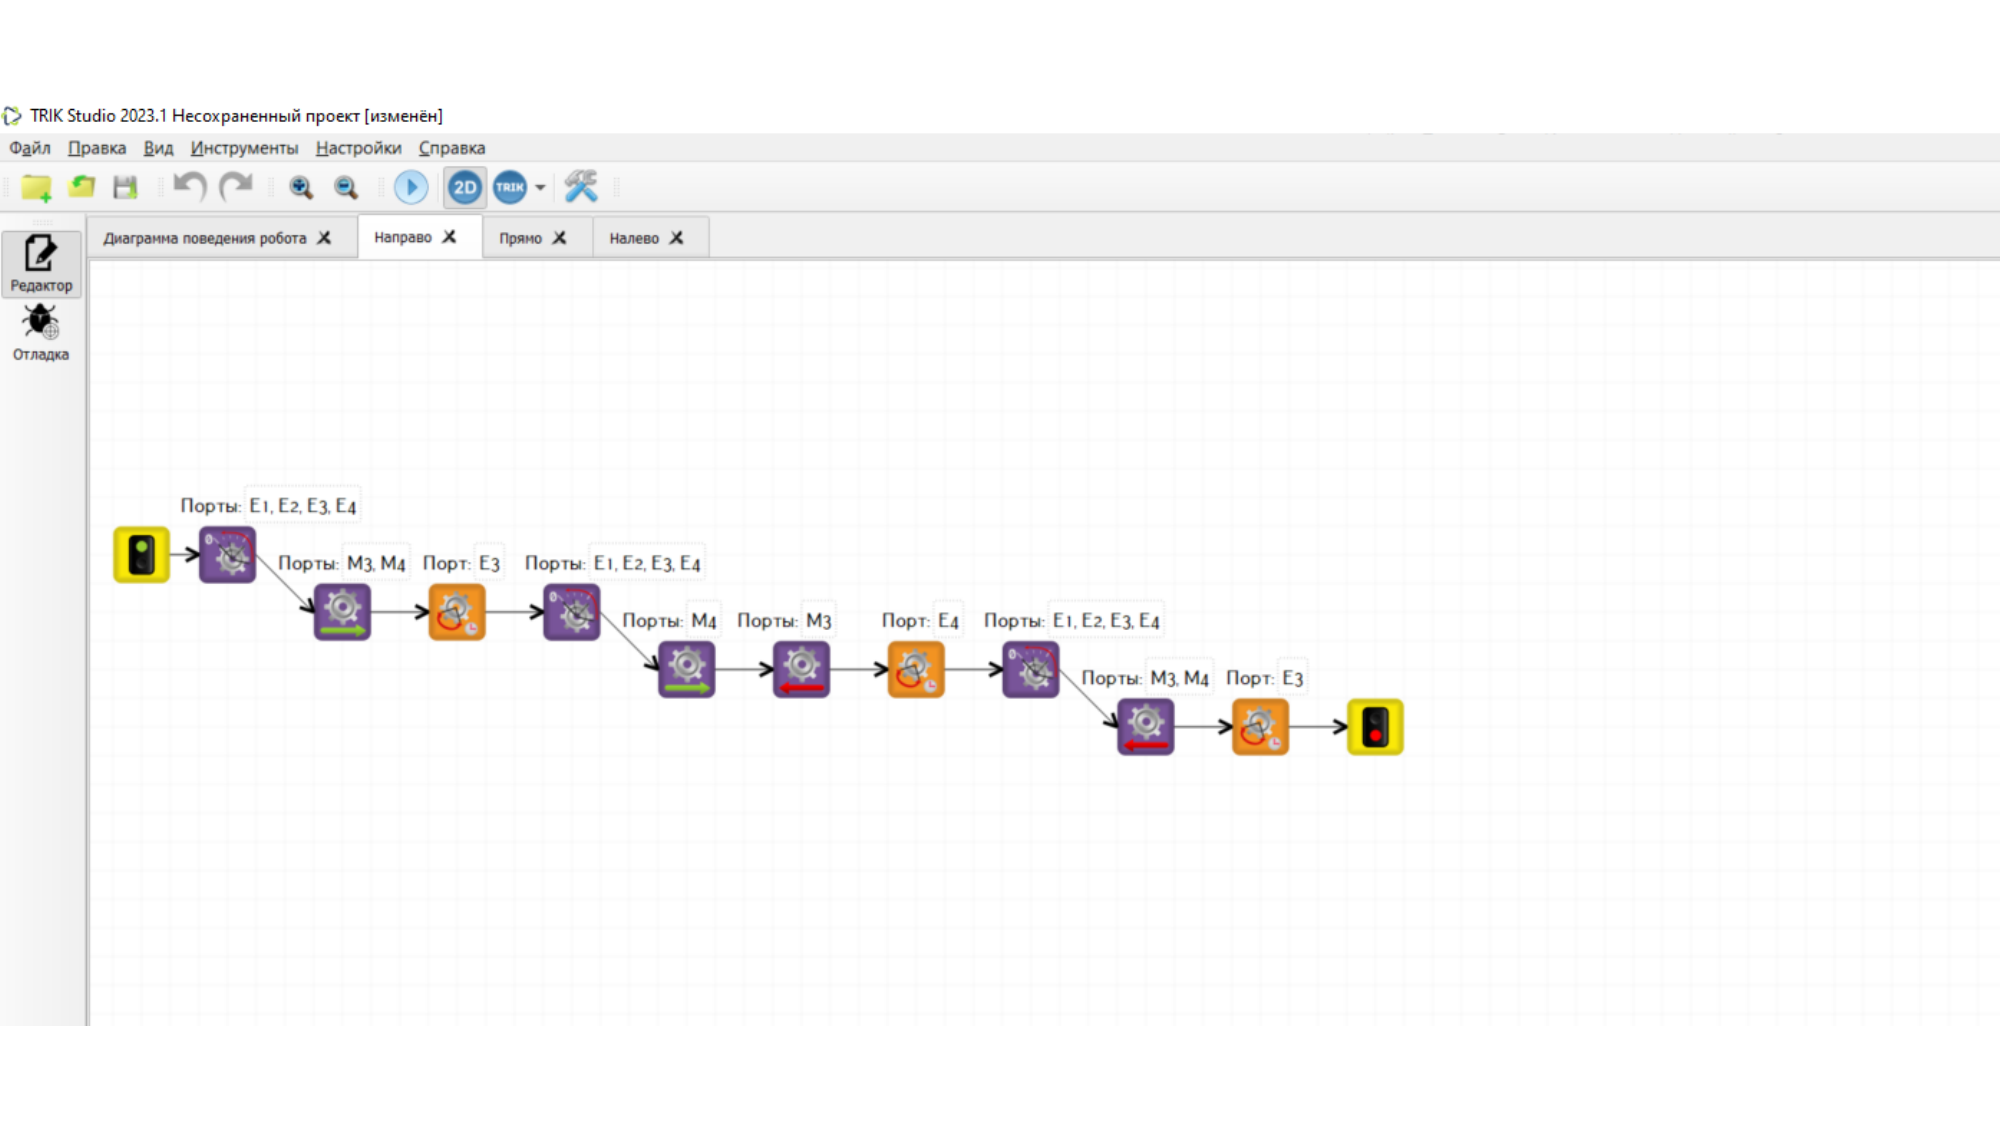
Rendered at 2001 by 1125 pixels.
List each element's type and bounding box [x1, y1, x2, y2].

picture [0, 99, 2000, 1026]
